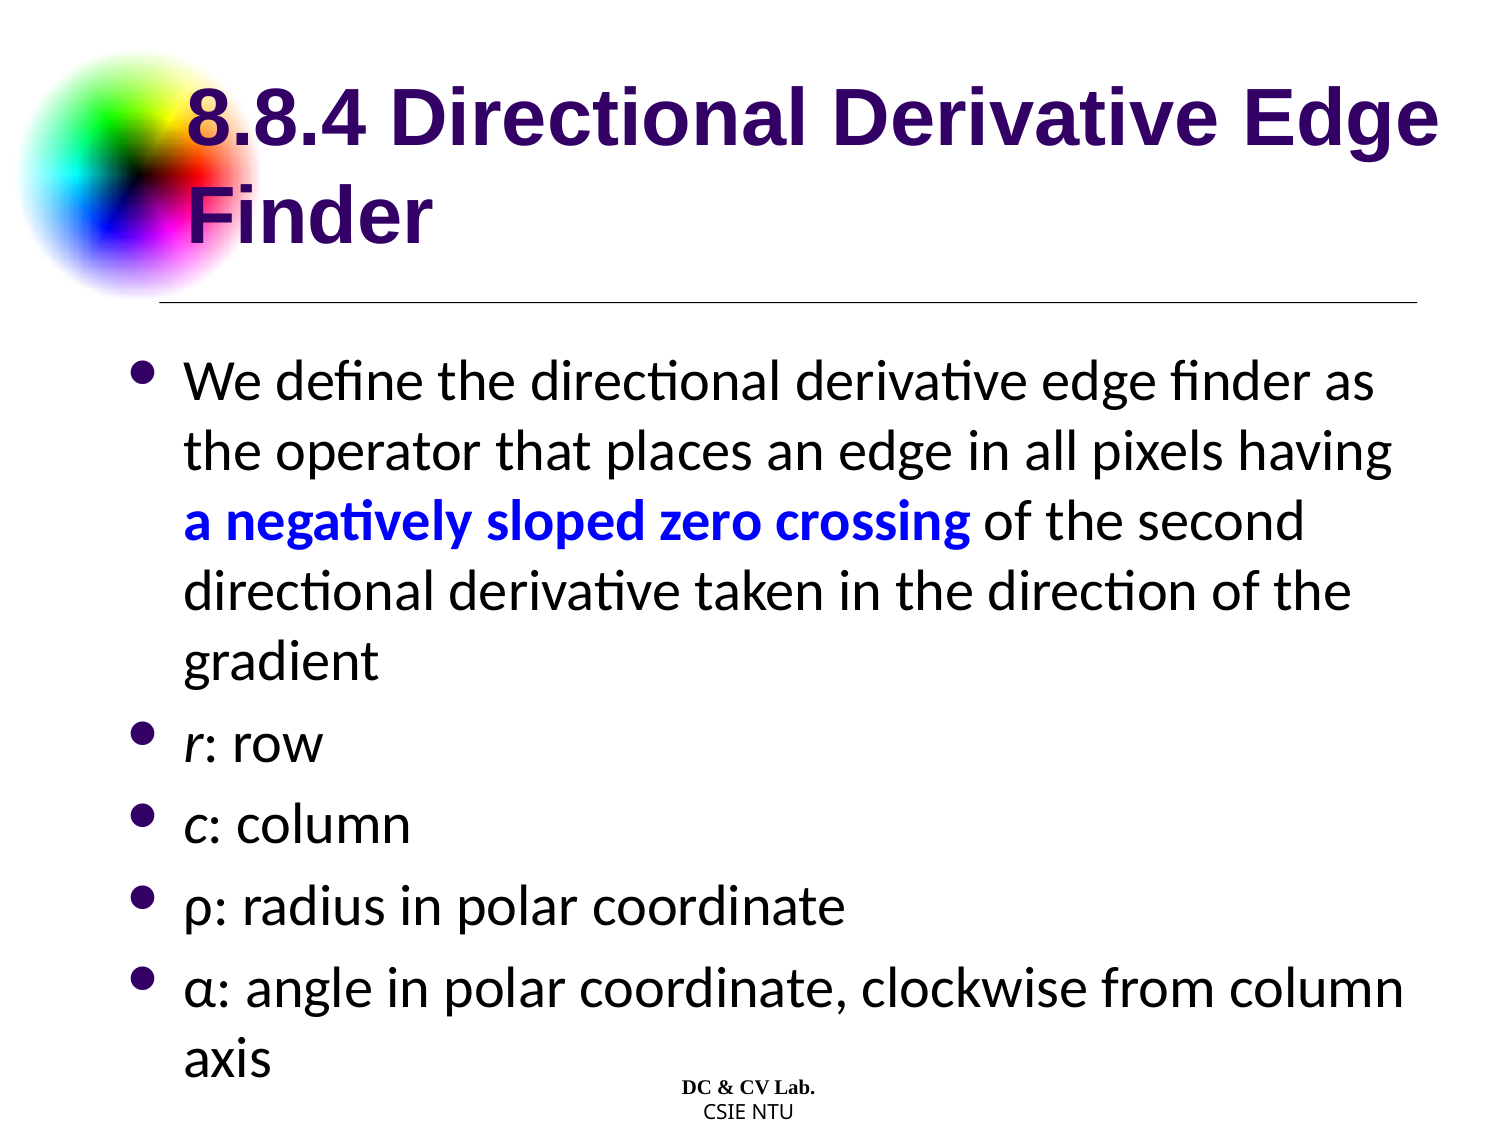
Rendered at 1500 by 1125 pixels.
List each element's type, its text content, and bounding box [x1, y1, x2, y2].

list We define the directional derivative edge finder as the operator that places an edge in all pixels having a negatively sloped zero crossing of the second directional derivative taken in the direction of the gradient r: row c: column ρ: radius in polar coordinate α: angle in polar coordinate, clockwise from column axis [112, 334, 1424, 1071]
title 8.8.4 Directional Derivative Edge Finder [171, 54, 1500, 268]
picture [0, 42, 272, 318]
footer DC & CV Lab. CSIE NTU [511, 1066, 987, 1125]
